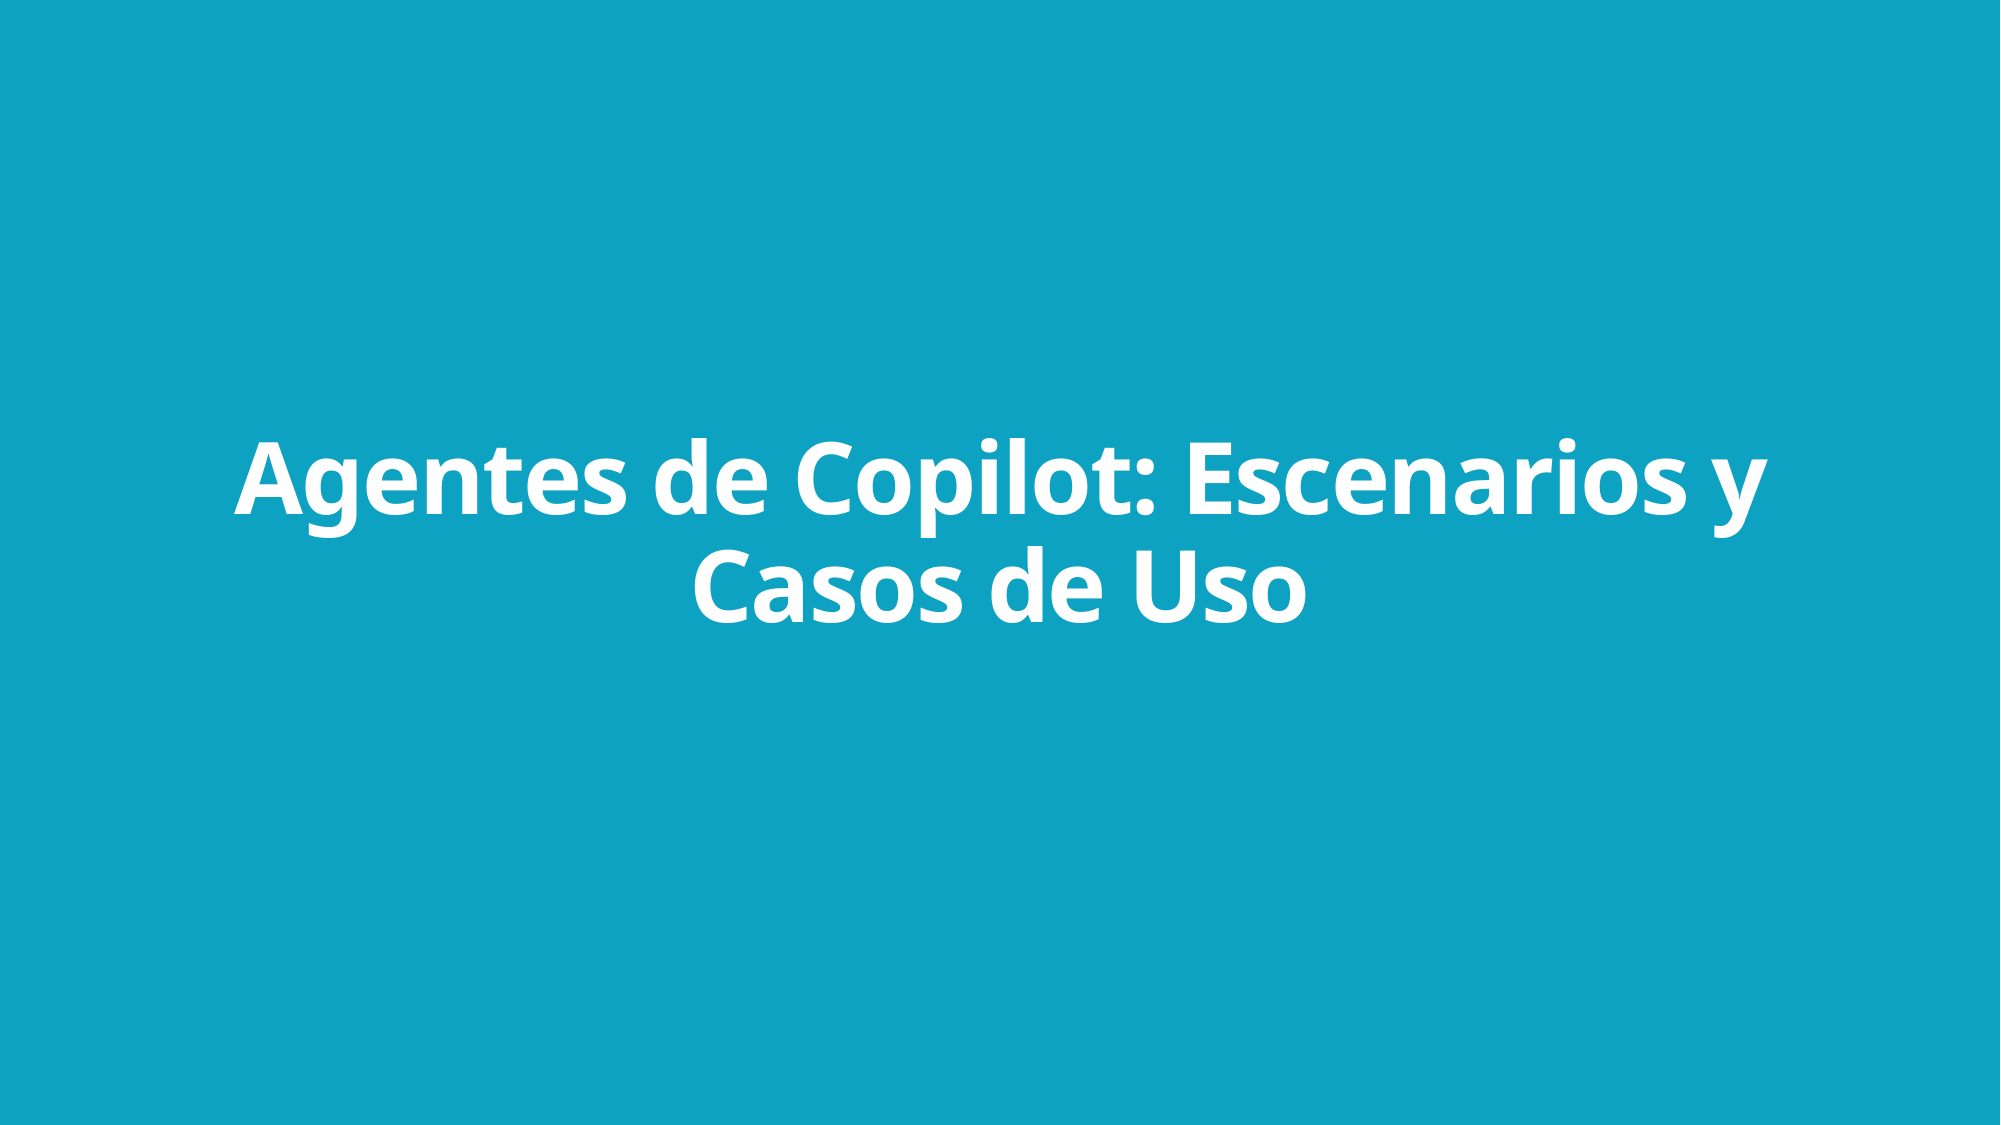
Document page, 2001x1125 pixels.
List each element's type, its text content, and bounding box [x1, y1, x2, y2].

list [160, 561, 1841, 644]
title Agentes de Copilot: Escenarios y Casos de Uso [160, 480, 1841, 561]
